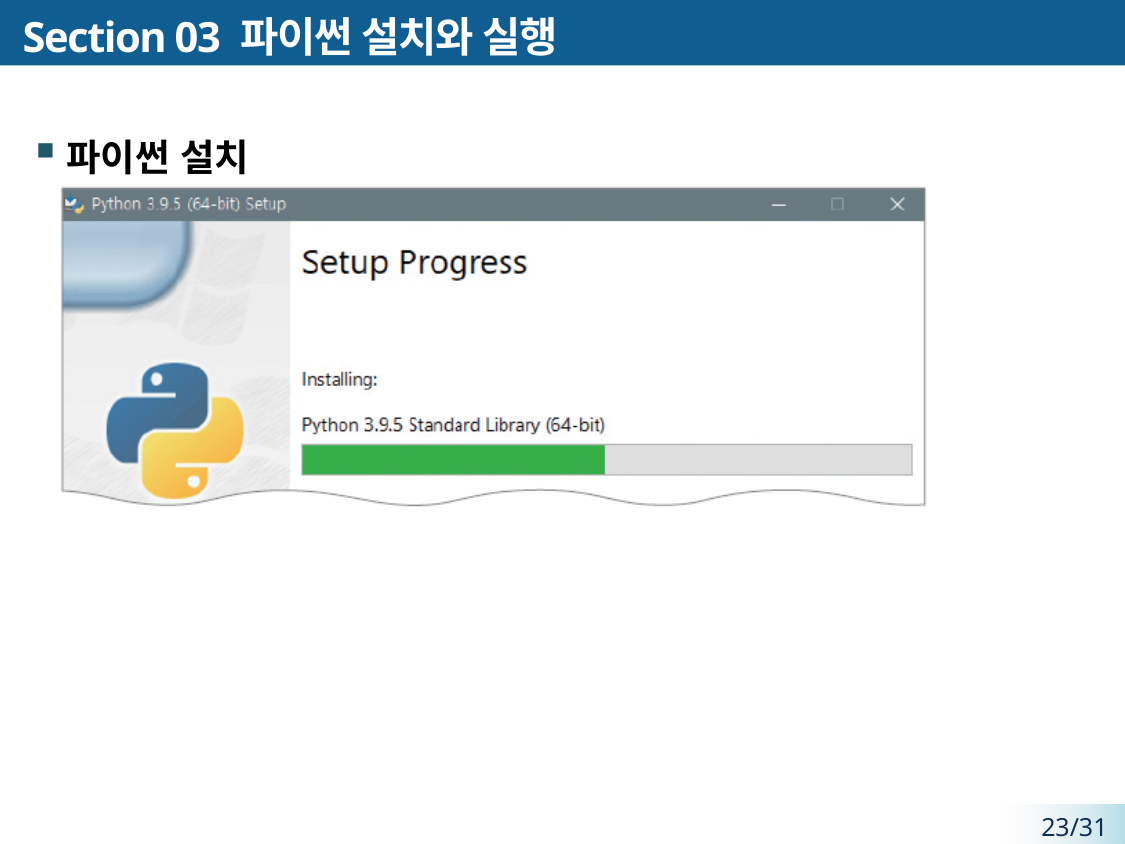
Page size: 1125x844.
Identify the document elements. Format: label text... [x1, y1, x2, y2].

list 파이썬 설치 [7, 104, 1034, 628]
picture [52, 177, 935, 527]
title Section 03 파이썬 설치와 실행 [7, 6, 966, 65]
